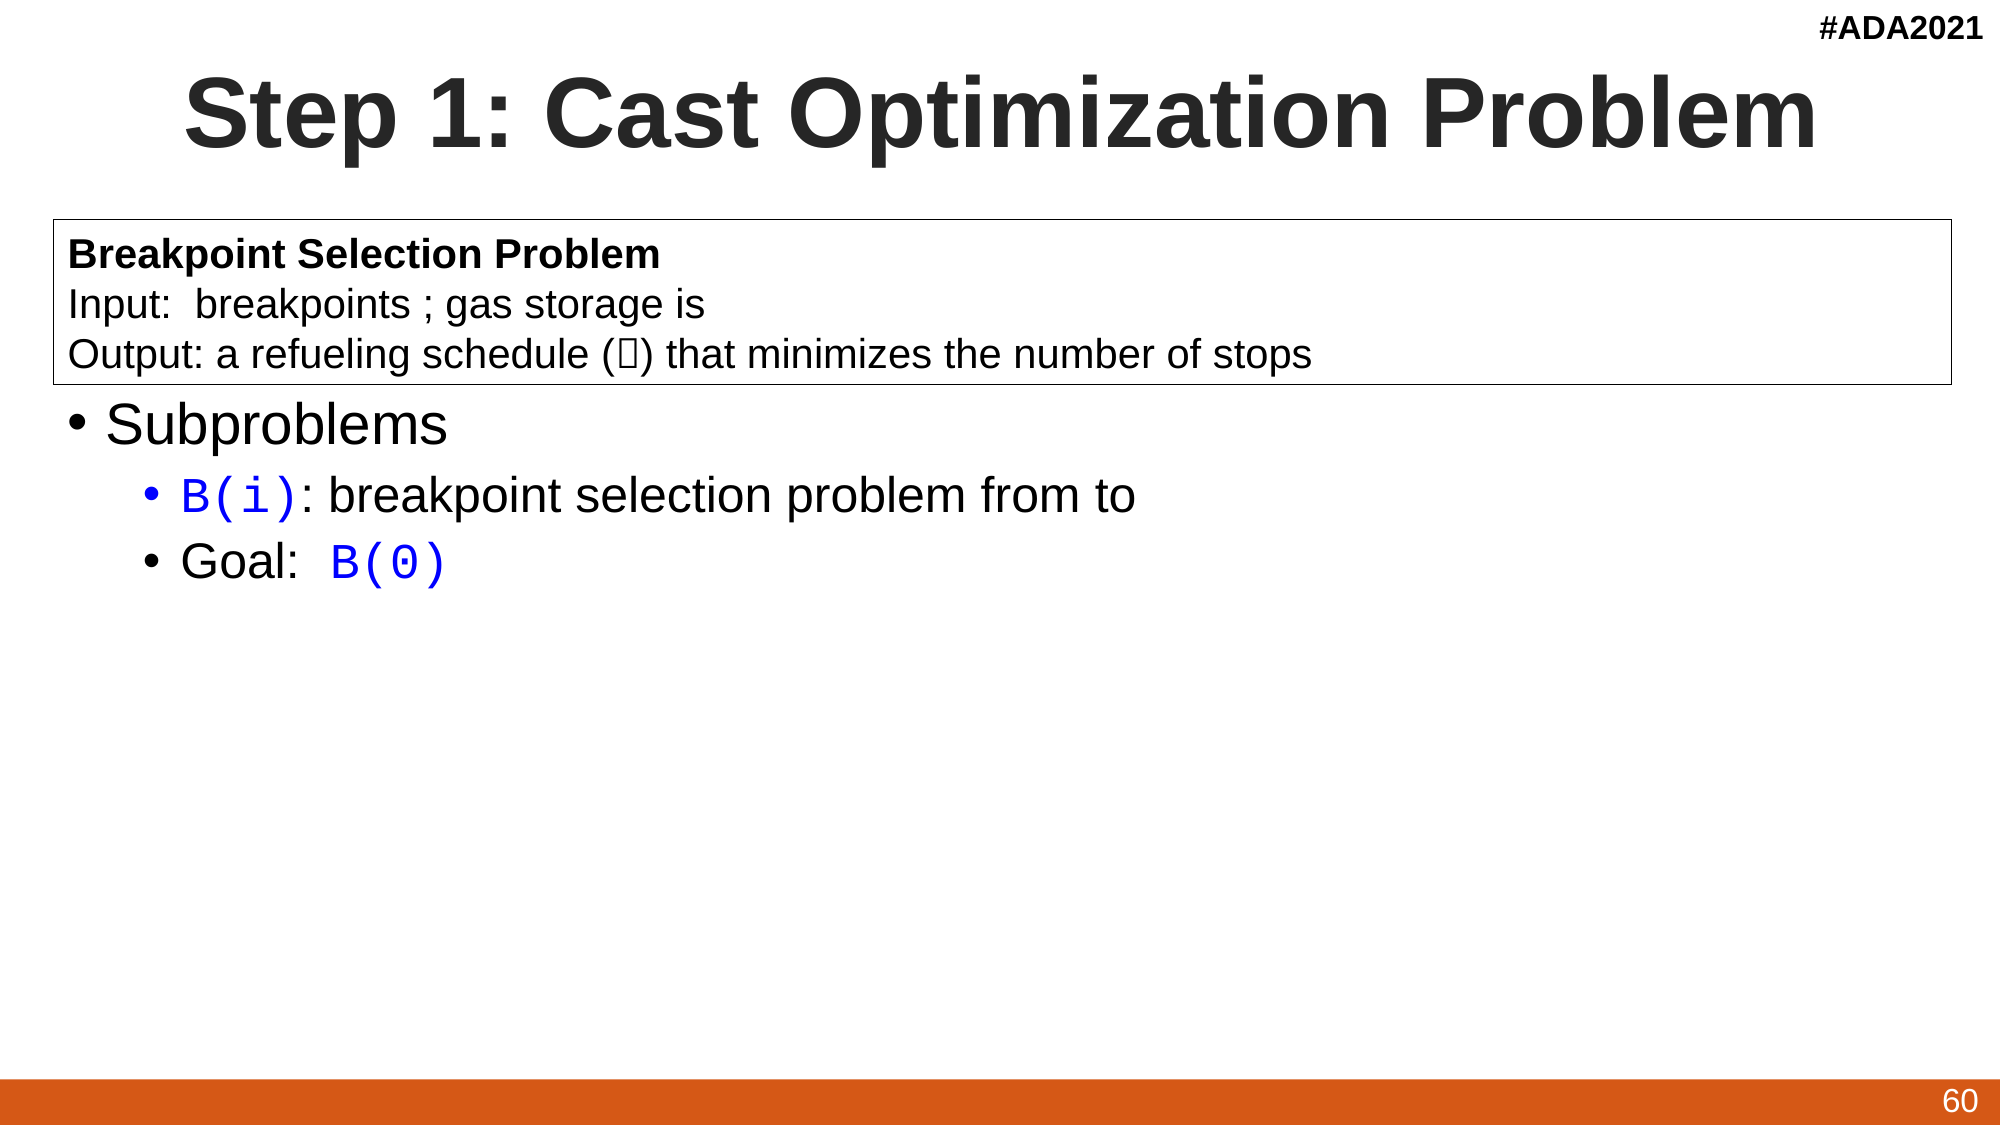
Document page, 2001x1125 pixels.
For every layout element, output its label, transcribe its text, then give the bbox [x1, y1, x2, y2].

slide_number 60 [1927, 1071, 2000, 1125]
list Step 1: Cast Optimization Problem [53, 55, 1952, 175]
